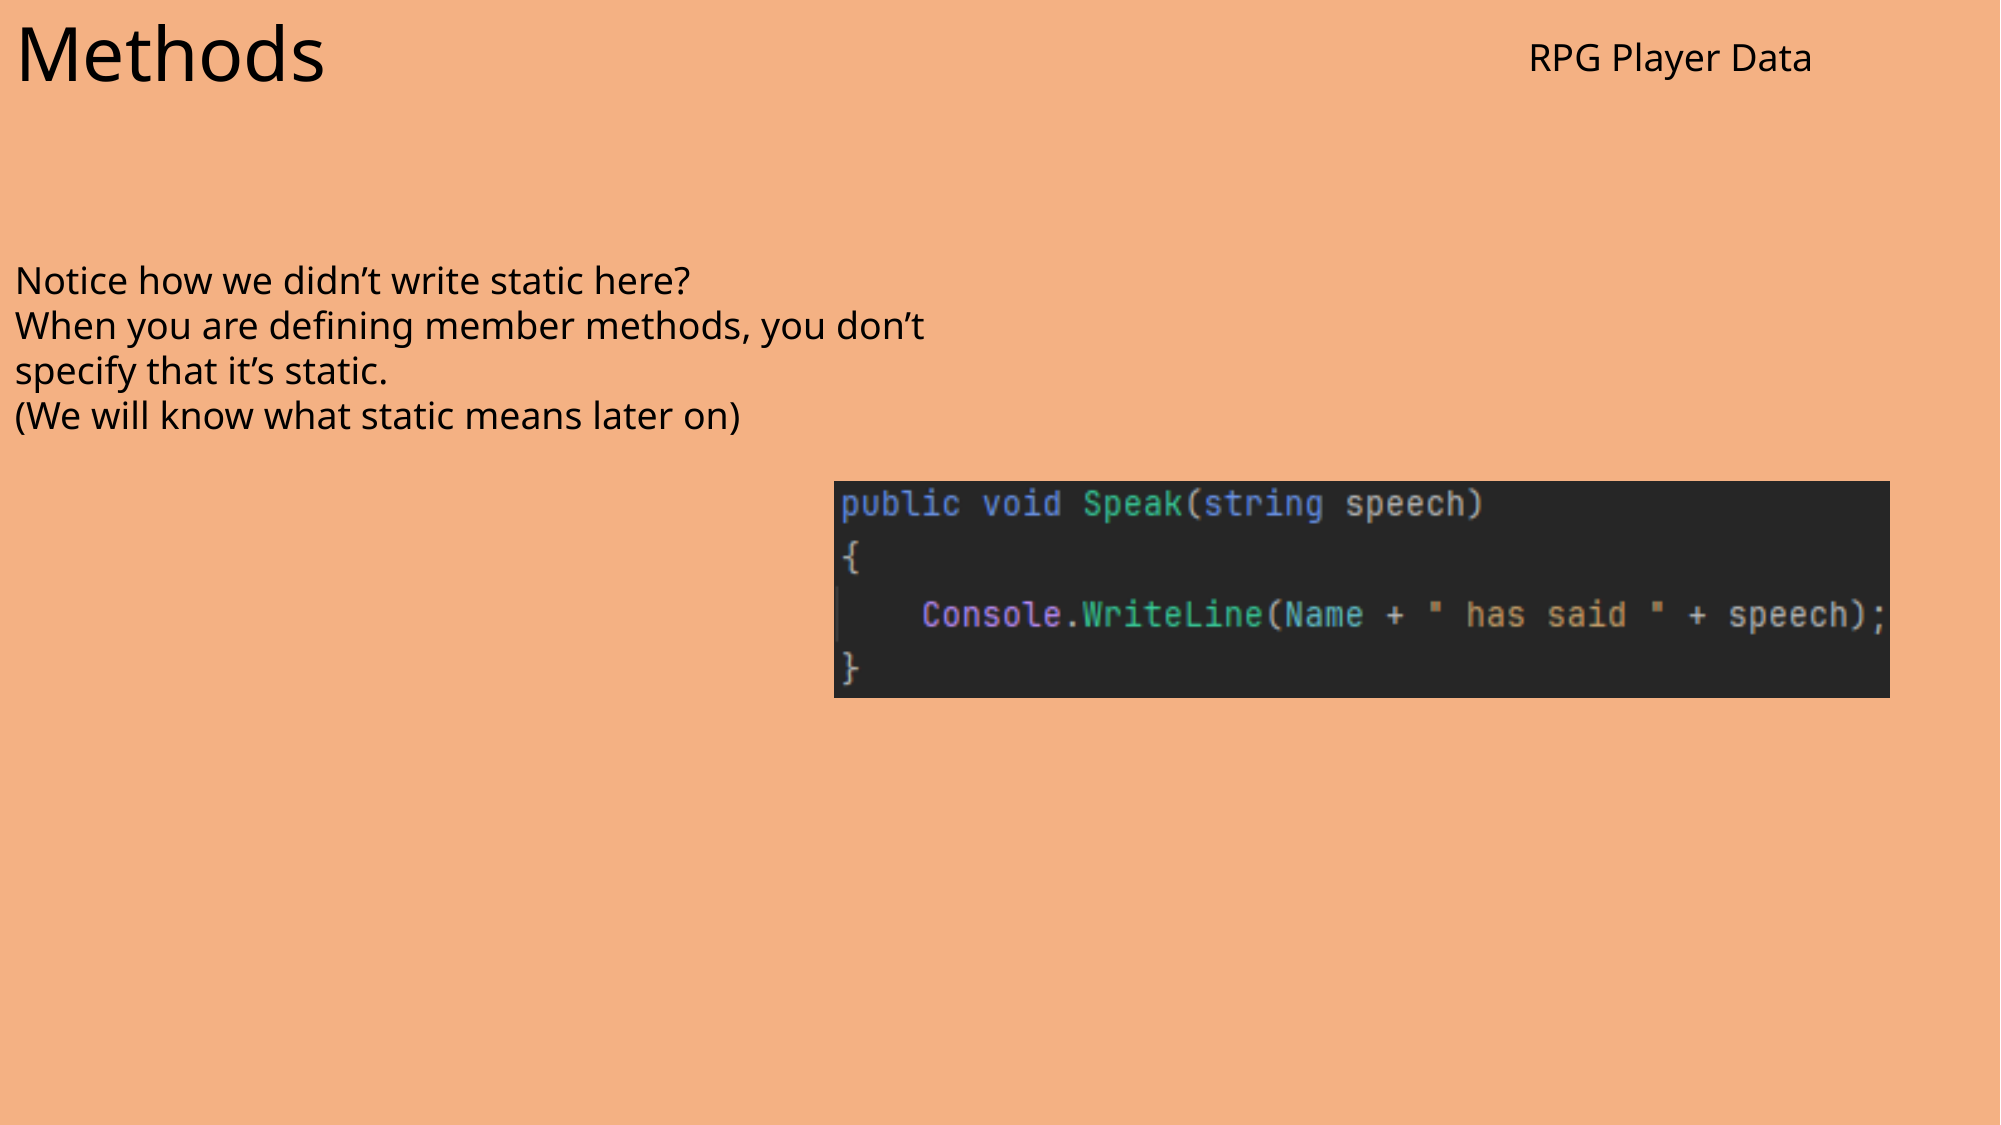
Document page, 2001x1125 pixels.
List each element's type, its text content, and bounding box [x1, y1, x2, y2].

title Methods [0, 0, 1670, 115]
picture [834, 481, 1890, 698]
text_box RPG Player Data [1513, 26, 2000, 87]
text_box Notice how we didn’t write static here? When you are defining member methods, you don’t specify that it’s static. (We will know what static means later on) [0, 250, 1016, 445]
